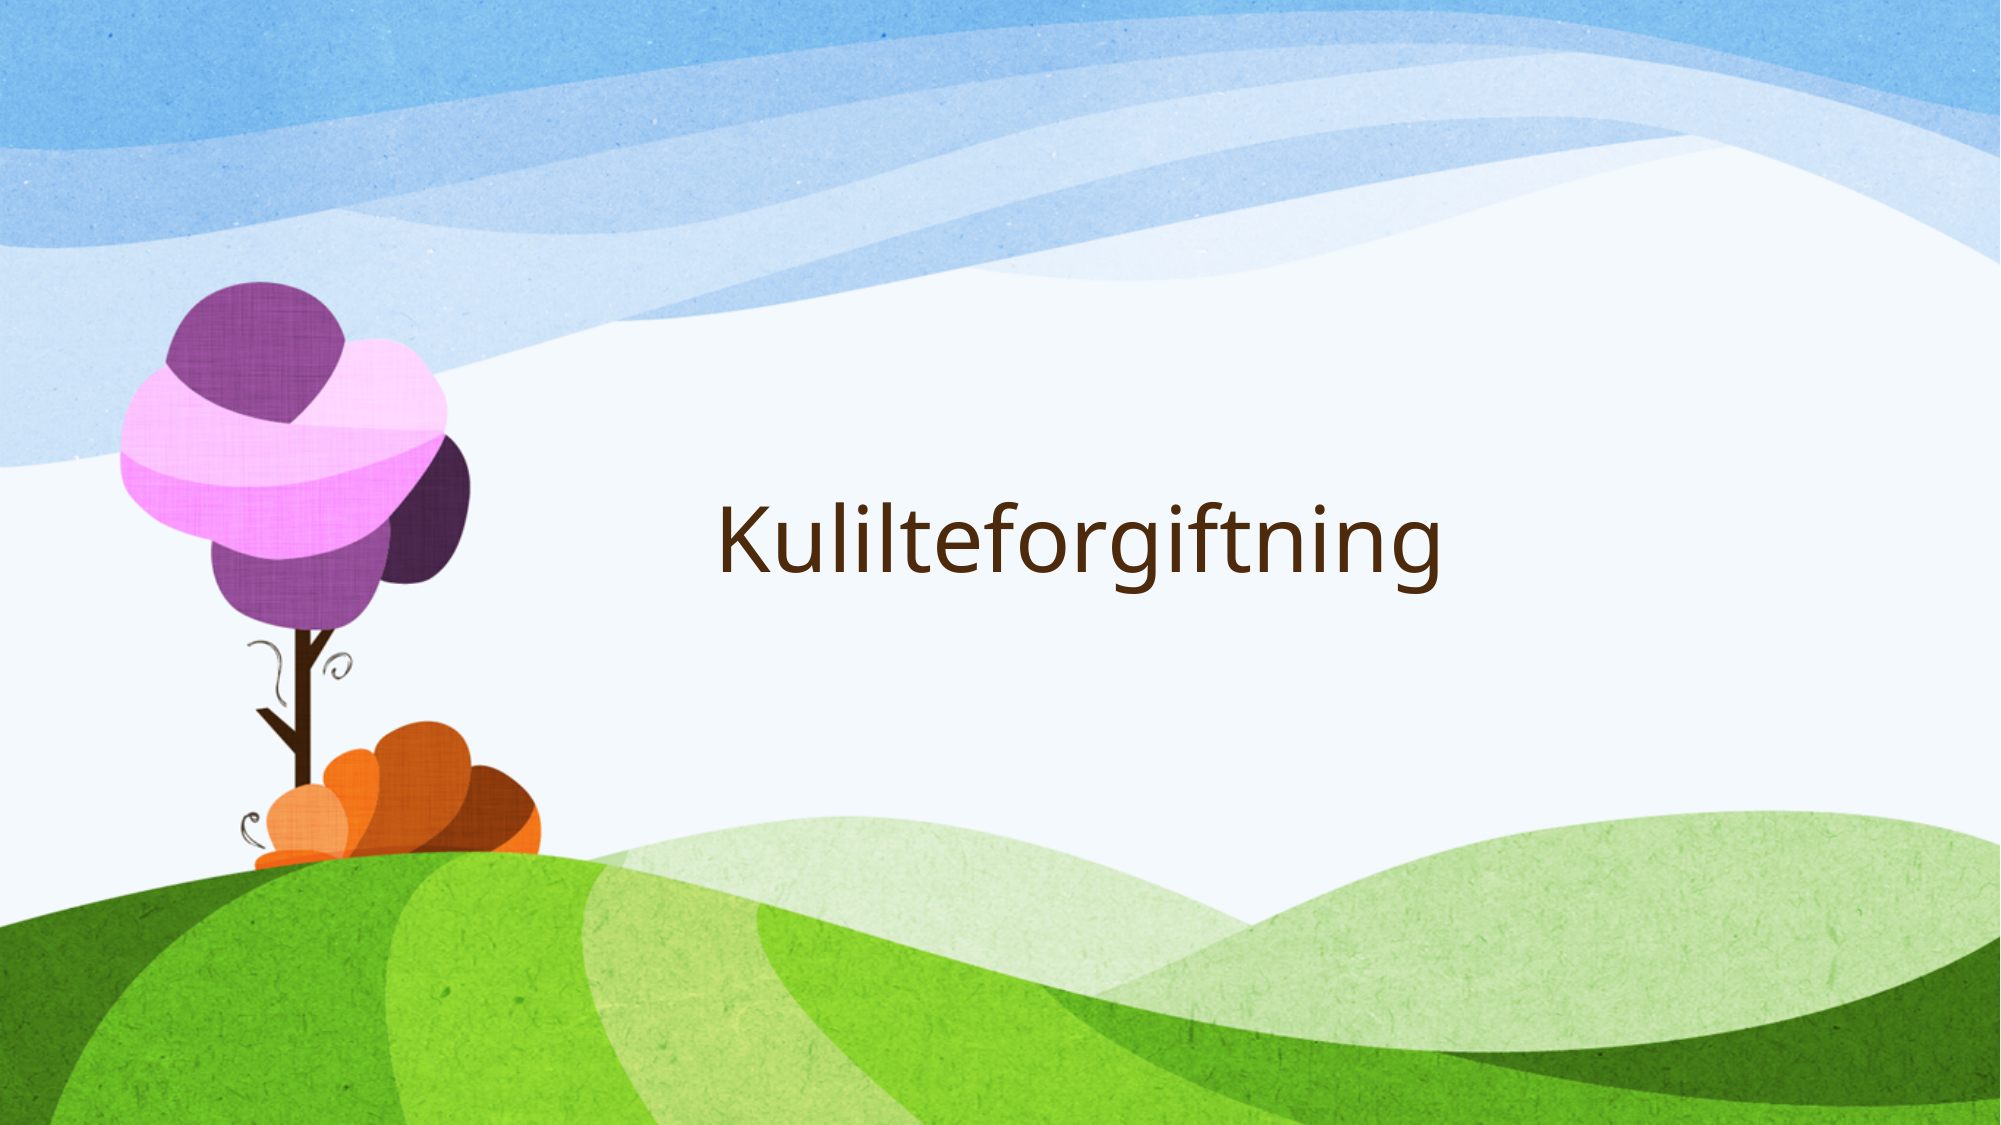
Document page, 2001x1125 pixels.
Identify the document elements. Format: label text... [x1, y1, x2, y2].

picture [0, 0, 2001, 1125]
title Kulilteforgiftning [699, 299, 1825, 600]
